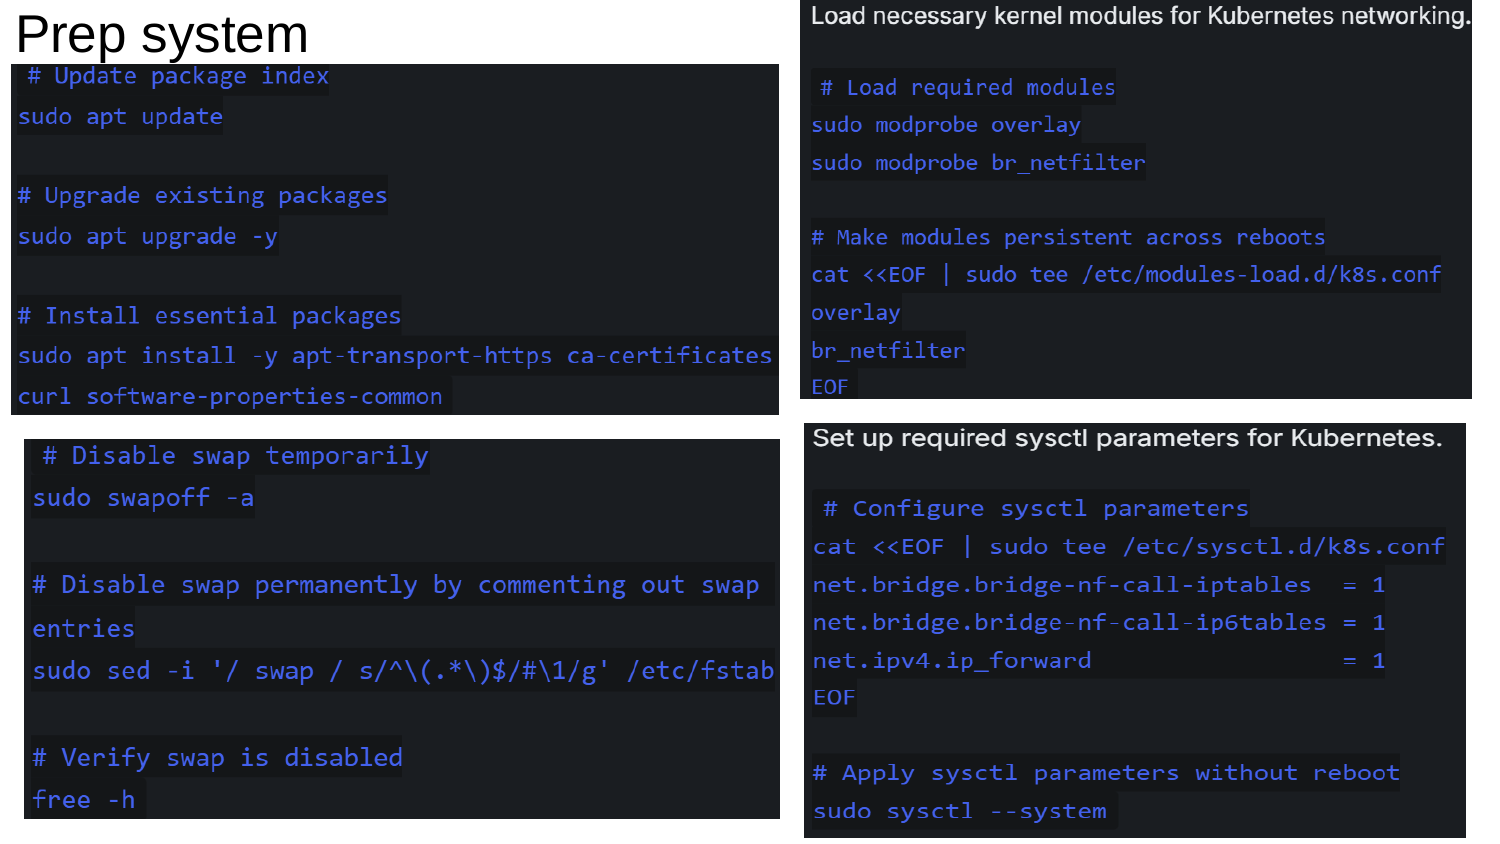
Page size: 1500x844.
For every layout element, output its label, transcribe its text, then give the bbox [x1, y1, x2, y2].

picture [800, 0, 1472, 400]
title Prep system [0, 0, 798, 79]
picture [24, 439, 780, 819]
picture [11, 64, 779, 415]
picture [804, 423, 1466, 839]
